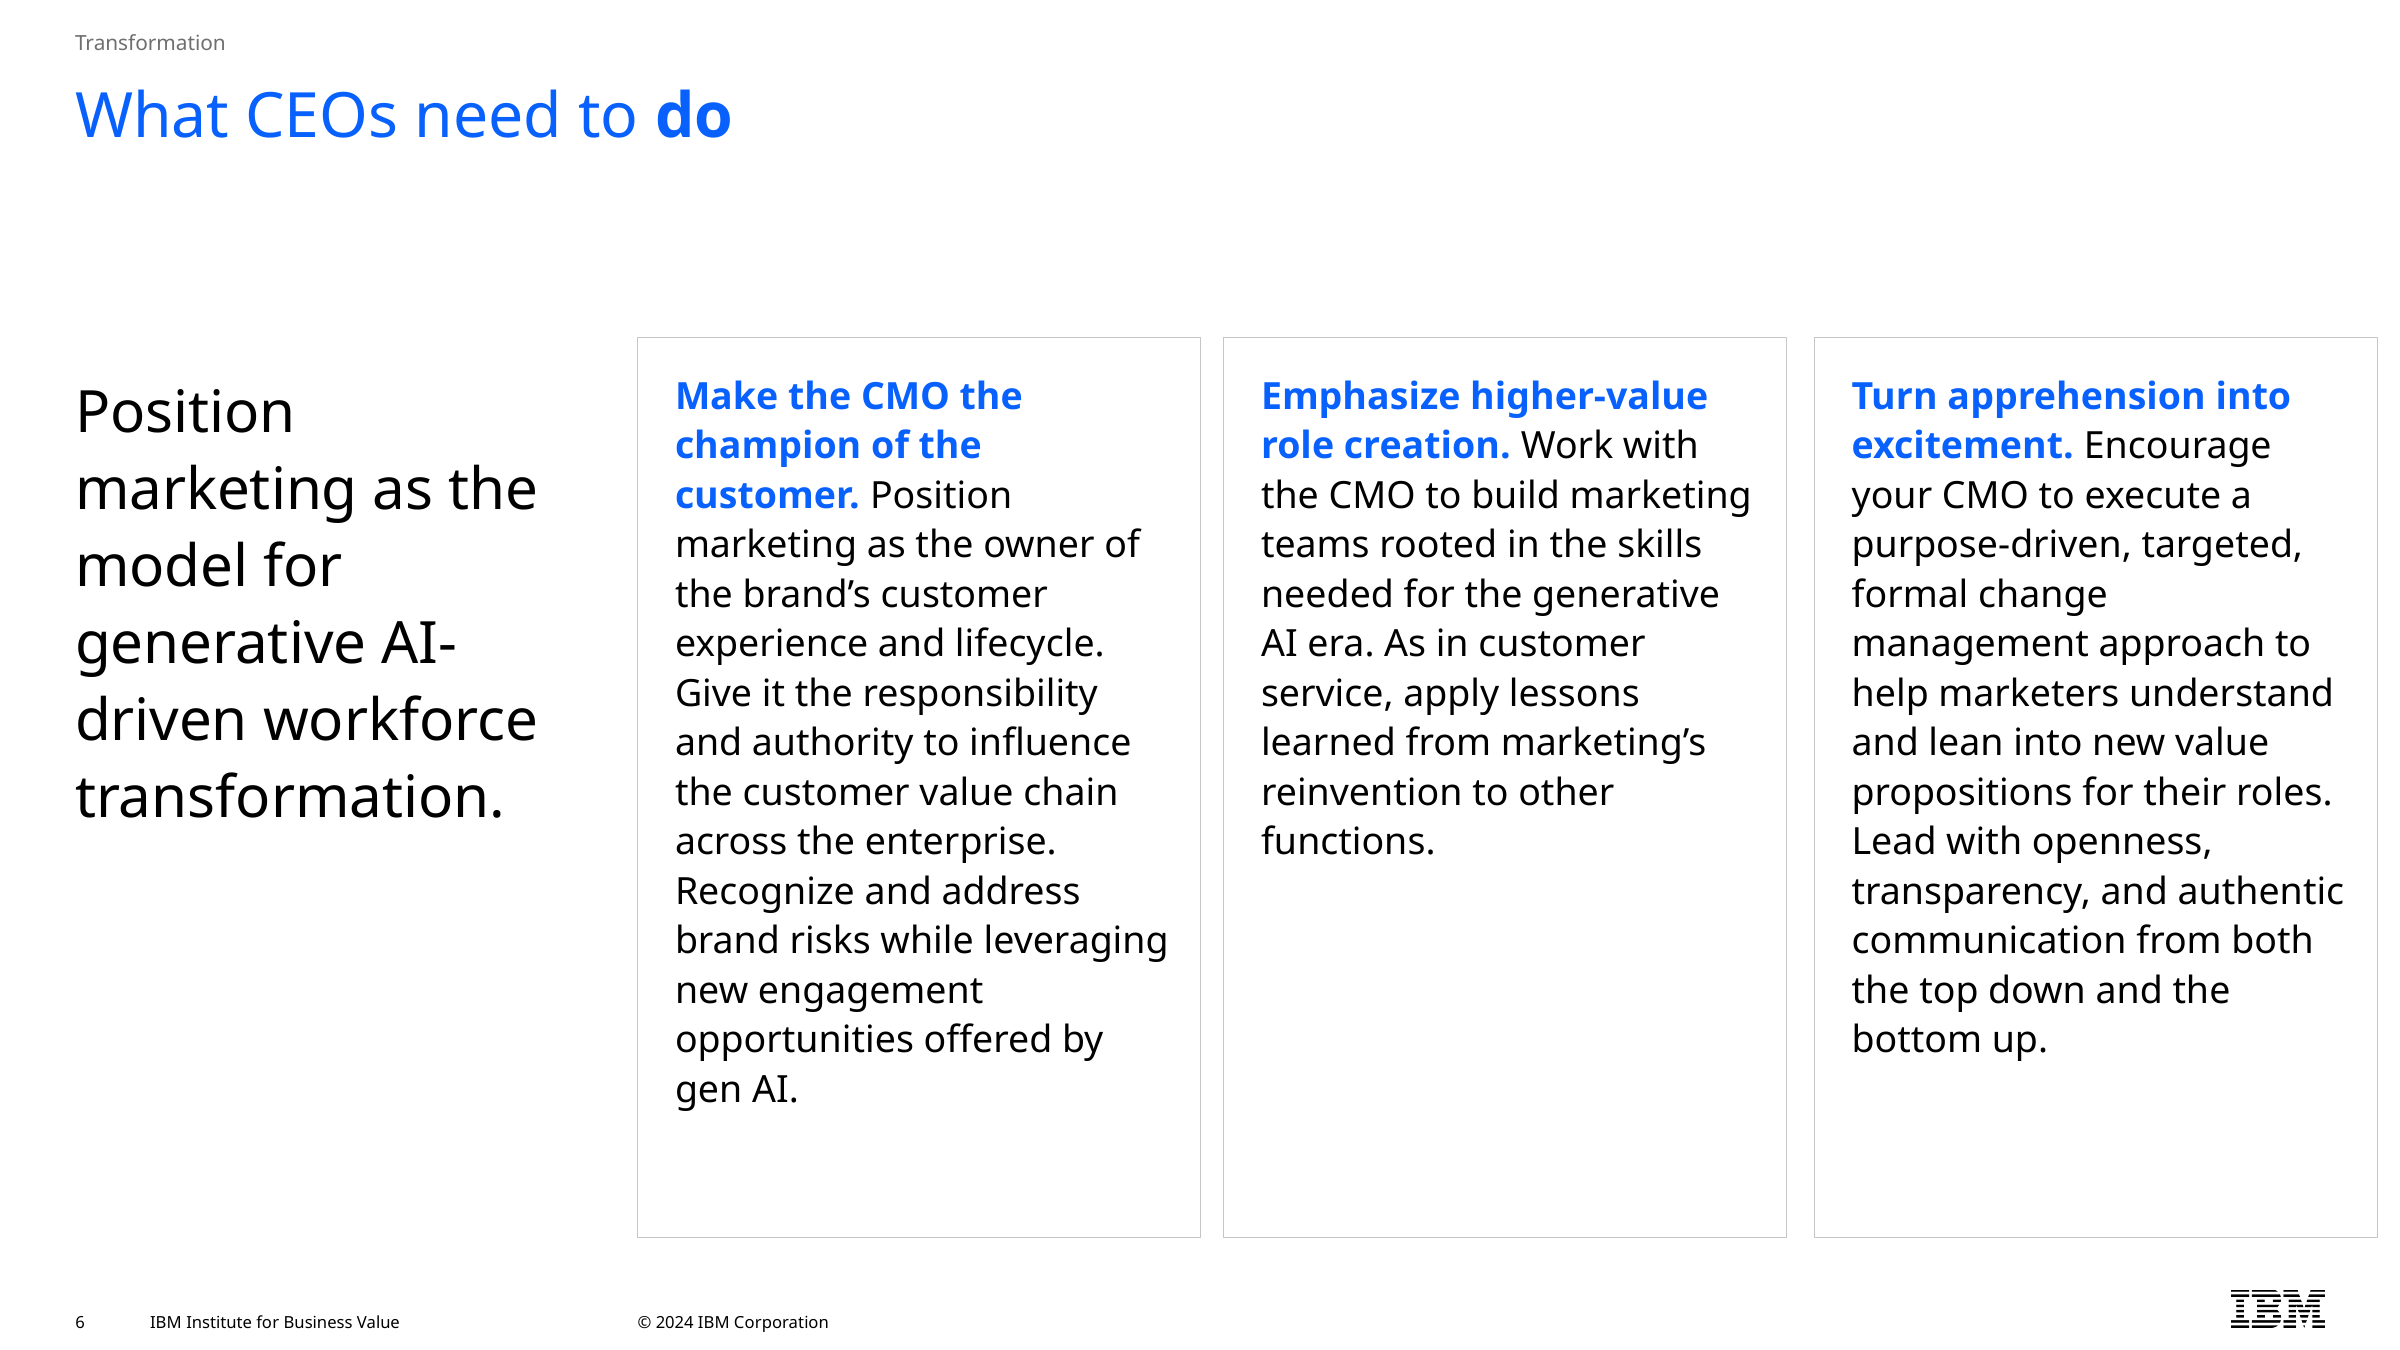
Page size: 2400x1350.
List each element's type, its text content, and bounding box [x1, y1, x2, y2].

list Transformation [75, 29, 600, 75]
title What CEOs need to do [75, 75, 1200, 287]
list Make the CMO the champion of the customer. Position marketing as the owner of the brand’s customer experience and lifecycle. Give it the responsibility and authority to influence the customer value chain across the enterprise. Recognize and address brand risks while leveraging new engagement opportunities offered by gen AI. [637, 337, 1201, 1238]
list Emphasize higher-value role creation. Work with the CMO to build marketing teams rooted in the skills needed for the generative AI era. As in customer service, apply lessons learned from marketing’s reinvention to other functions. [1223, 337, 1787, 1238]
picture [2231, 1290, 2325, 1328]
text_box Position marketing as the model for generative AI-driven workforce transformation. [75, 337, 563, 1238]
list Turn apprehension into excitement. Encourage your CMO to execute a purpose-driven, targeted, formal change management approach to help marketers understand and lean into new value propositions for their roles. Lead with openness, transparency, and authentic communication from both the top down and the bottom up. [1814, 337, 2378, 1238]
